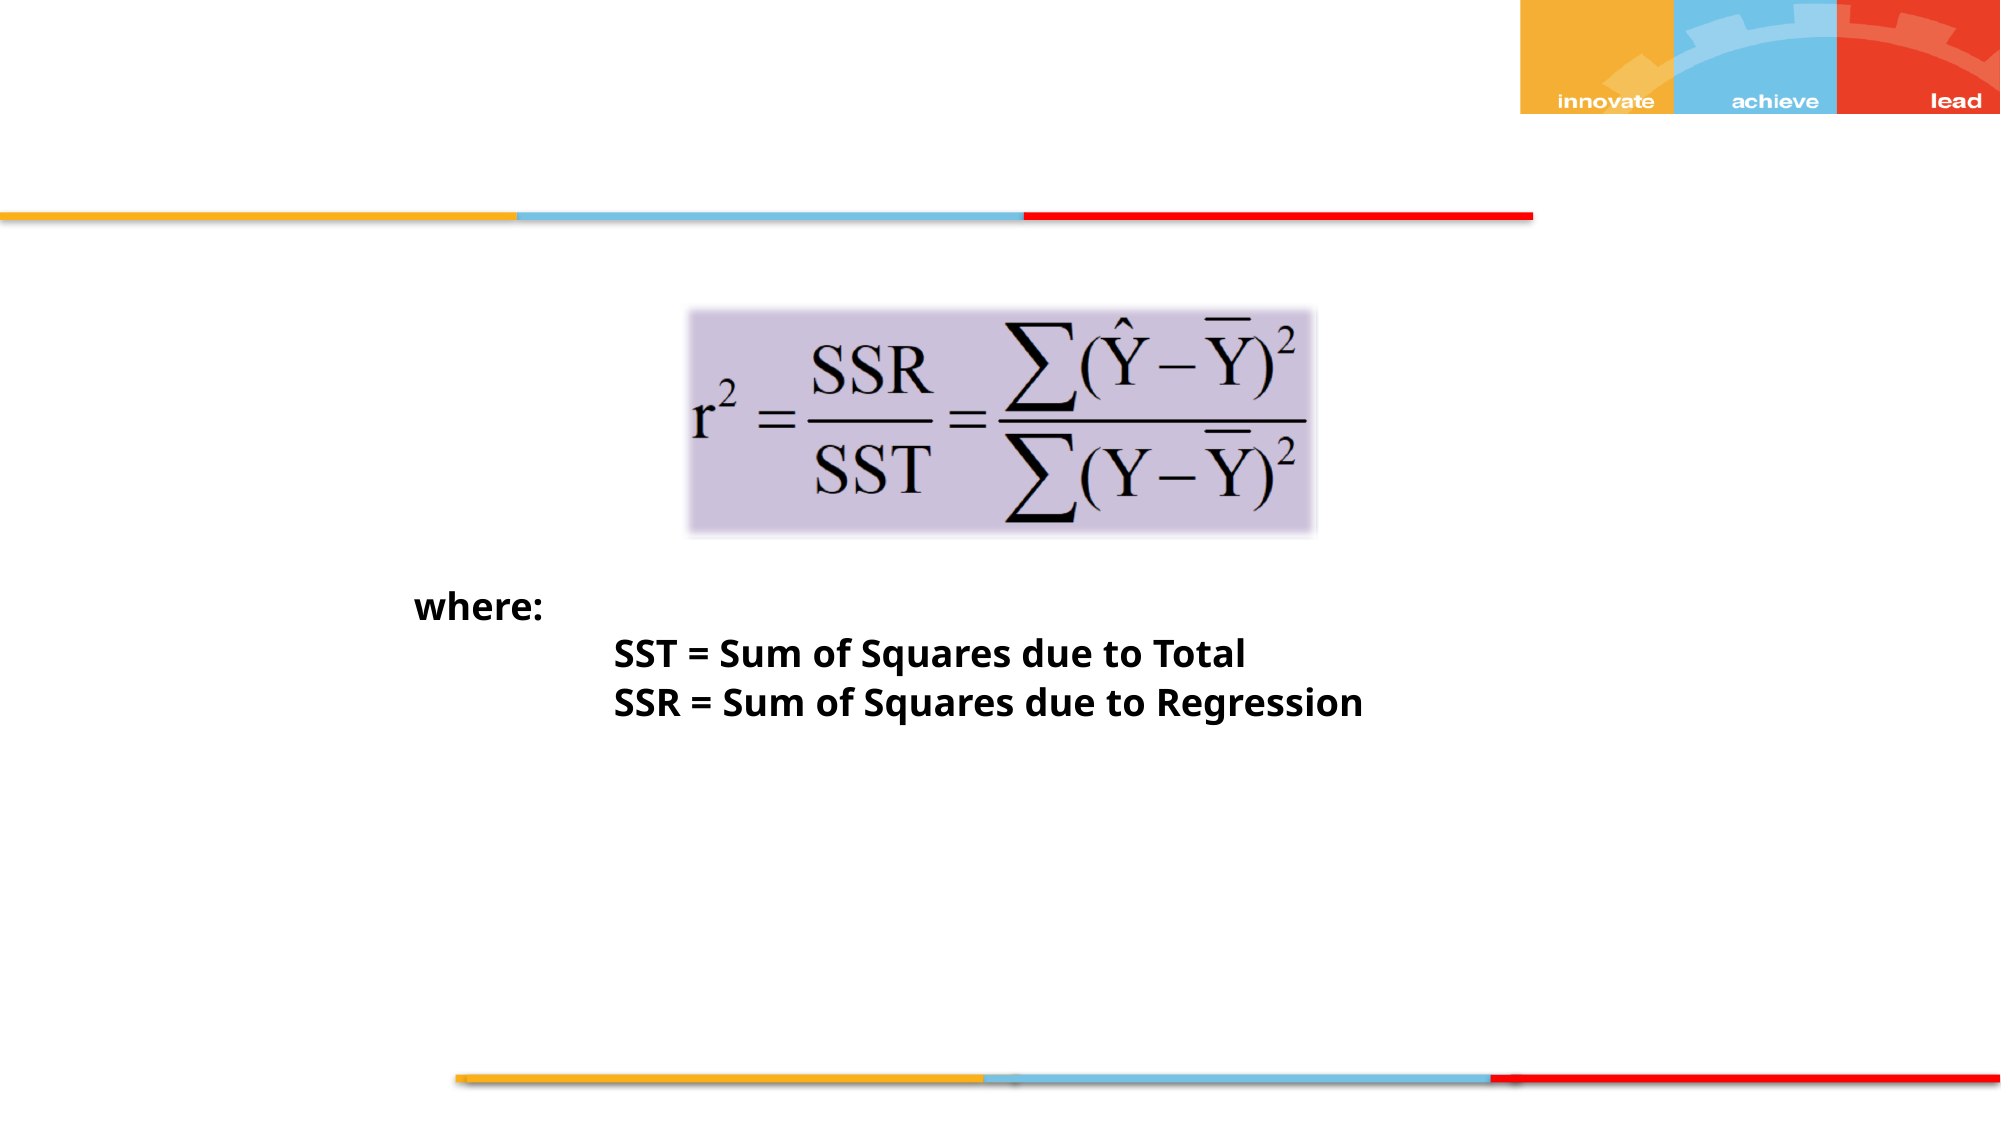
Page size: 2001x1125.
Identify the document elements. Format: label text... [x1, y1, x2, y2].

picture [1520, 0, 2000, 114]
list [681, 302, 1319, 541]
text_box where: SST = Sum of Squares due to Total SSR = Sum of Squares due to Regression [399, 574, 1488, 732]
